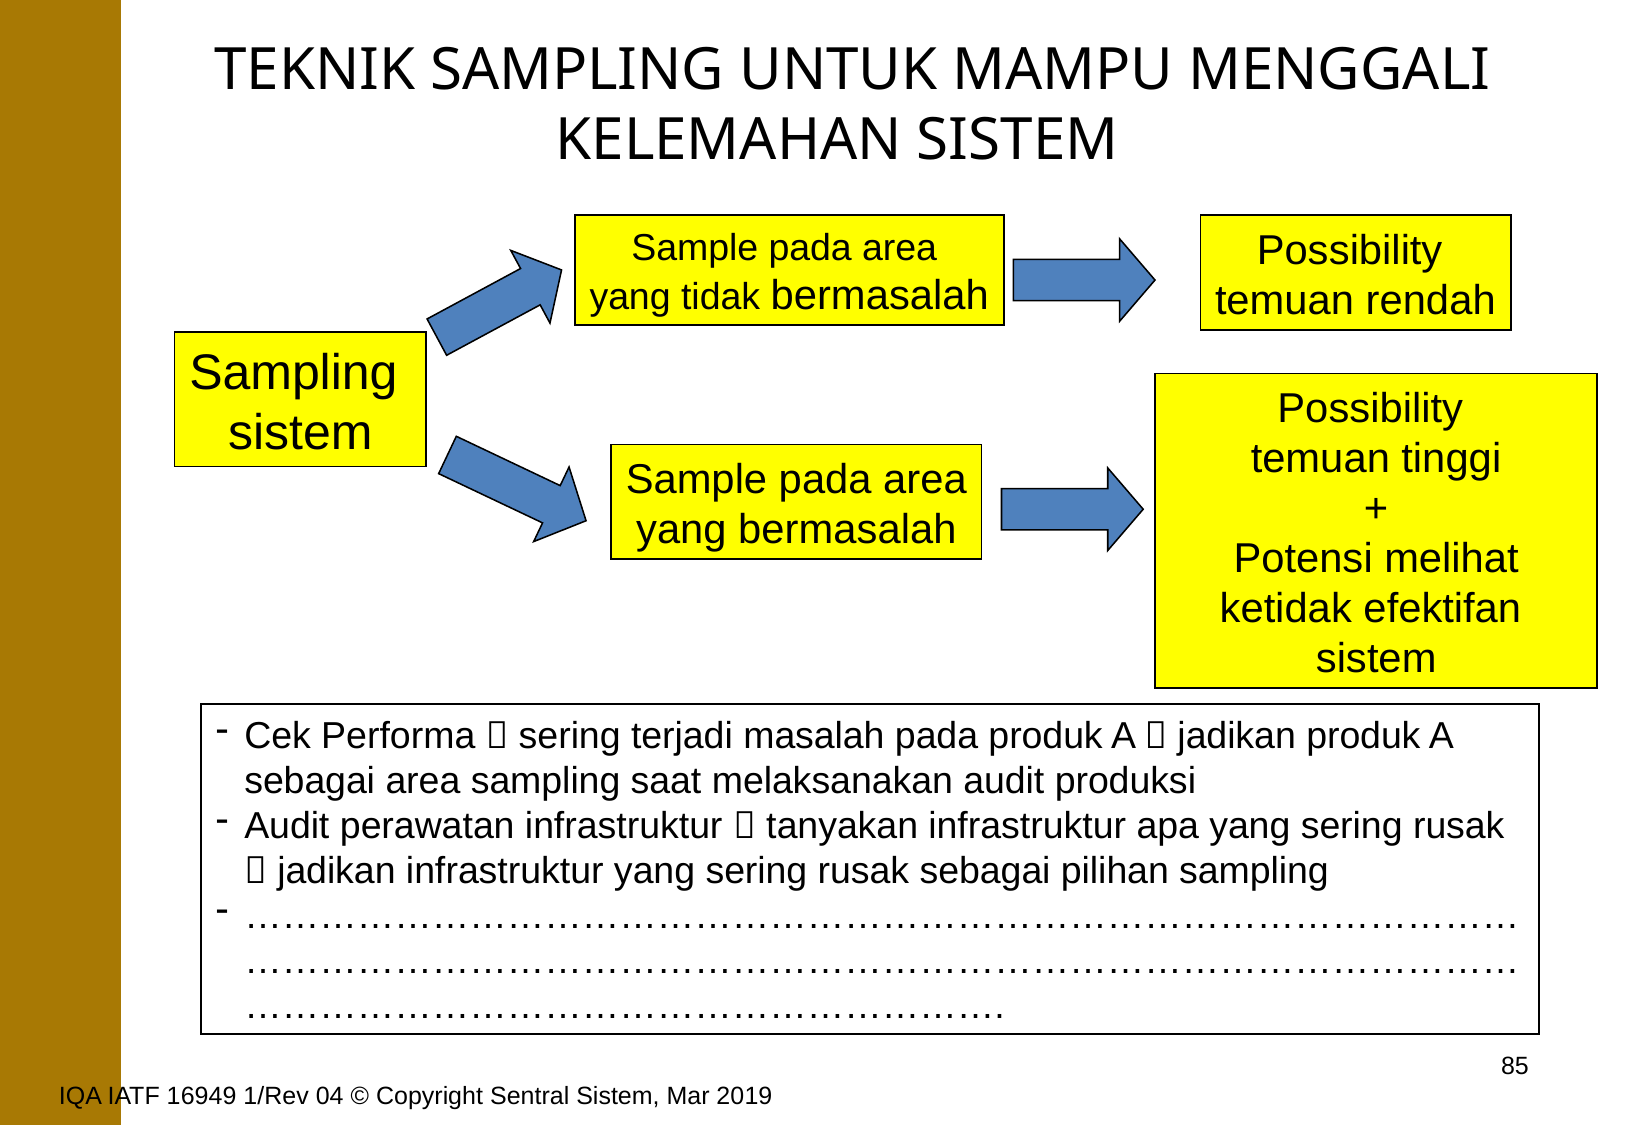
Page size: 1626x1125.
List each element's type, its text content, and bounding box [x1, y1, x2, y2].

text_box Sample pada area yang bermasalah [610, 444, 982, 560]
footer IQA IATF 16949 1/Rev 04 © Copyright Sentral Sistem, Mar 2019 [44, 1072, 943, 1125]
title TEKNIK SAMPLING UNTUK MAMPU MENGGALI KELEMAHAN SISTEM [123, 6, 1584, 195]
slide_number 85 [1164, 1042, 1544, 1103]
text_box [1013, 238, 1156, 322]
text_box Sample pada area yang tidak bermasalah [574, 215, 1004, 325]
text_box [1001, 467, 1144, 551]
text_box Possibility temuan tinggi + Potensi melihat ketidak efektifan sistem [1155, 373, 1598, 689]
text_box Possibility temuan rendah [1200, 215, 1511, 330]
text_box [0, 0, 123, 1125]
text_box [438, 436, 587, 542]
text_box Sampling sistem [174, 331, 427, 467]
text_box [427, 250, 562, 356]
text_box Cek Performa  sering terjadi masalah pada produk A  jadikan produk A sebagai area sampling saat melaksanakan audit produksi Audit perawatan infrastruktur  tanyakan infrastruktur apa yang sering rusak  jadikan infrastruktur yang sering rusak sebagai pilihan sampling …………………………………………………………………………………………………………………………………………………………………………………………………………………………………………. [201, 704, 1539, 1034]
